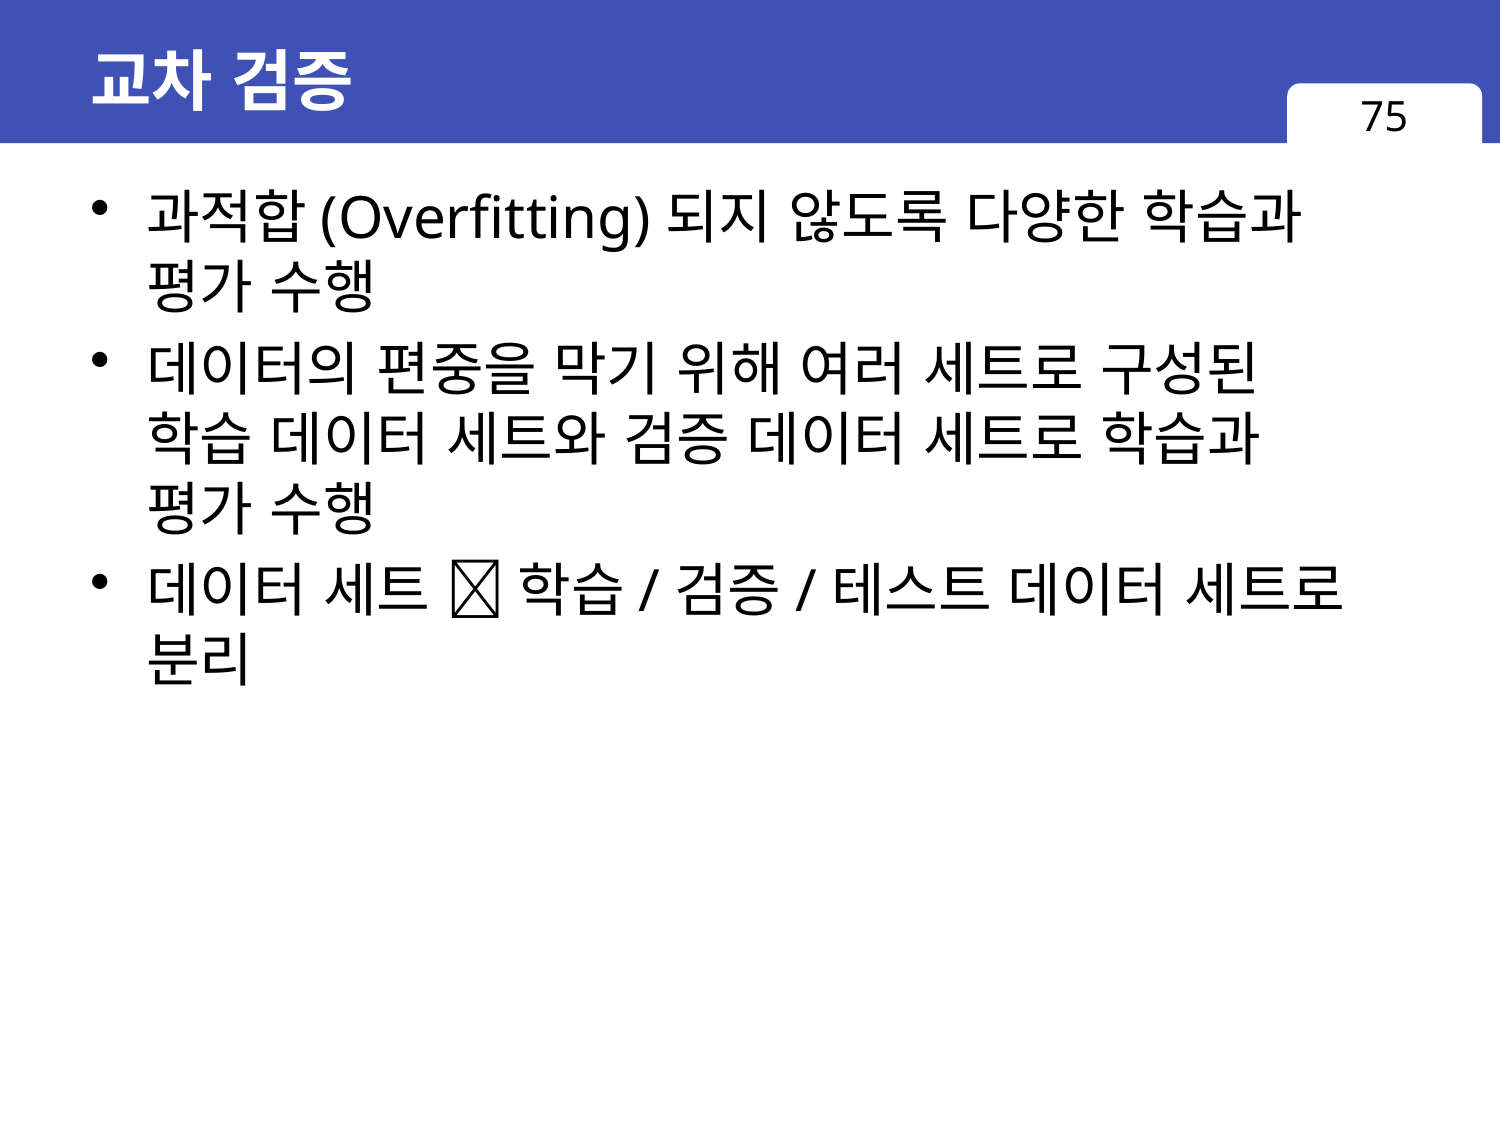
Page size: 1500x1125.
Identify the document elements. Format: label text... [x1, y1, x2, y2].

slide_number 75 [1286, 81, 1483, 161]
title 교차 검증 [74, 16, 1426, 141]
list 과적합(Overfitting)되지 않도록 다양한 학습과 평가 수행 데이터의 편중을 막기 위해 여러 세트로 구성된 학습 데이터 세트와 검증 데이터 세트로 학습과 평가 수행 데이터 세트  학습/검증/테스트 데이터 세트로 분리 [74, 172, 1483, 1095]
